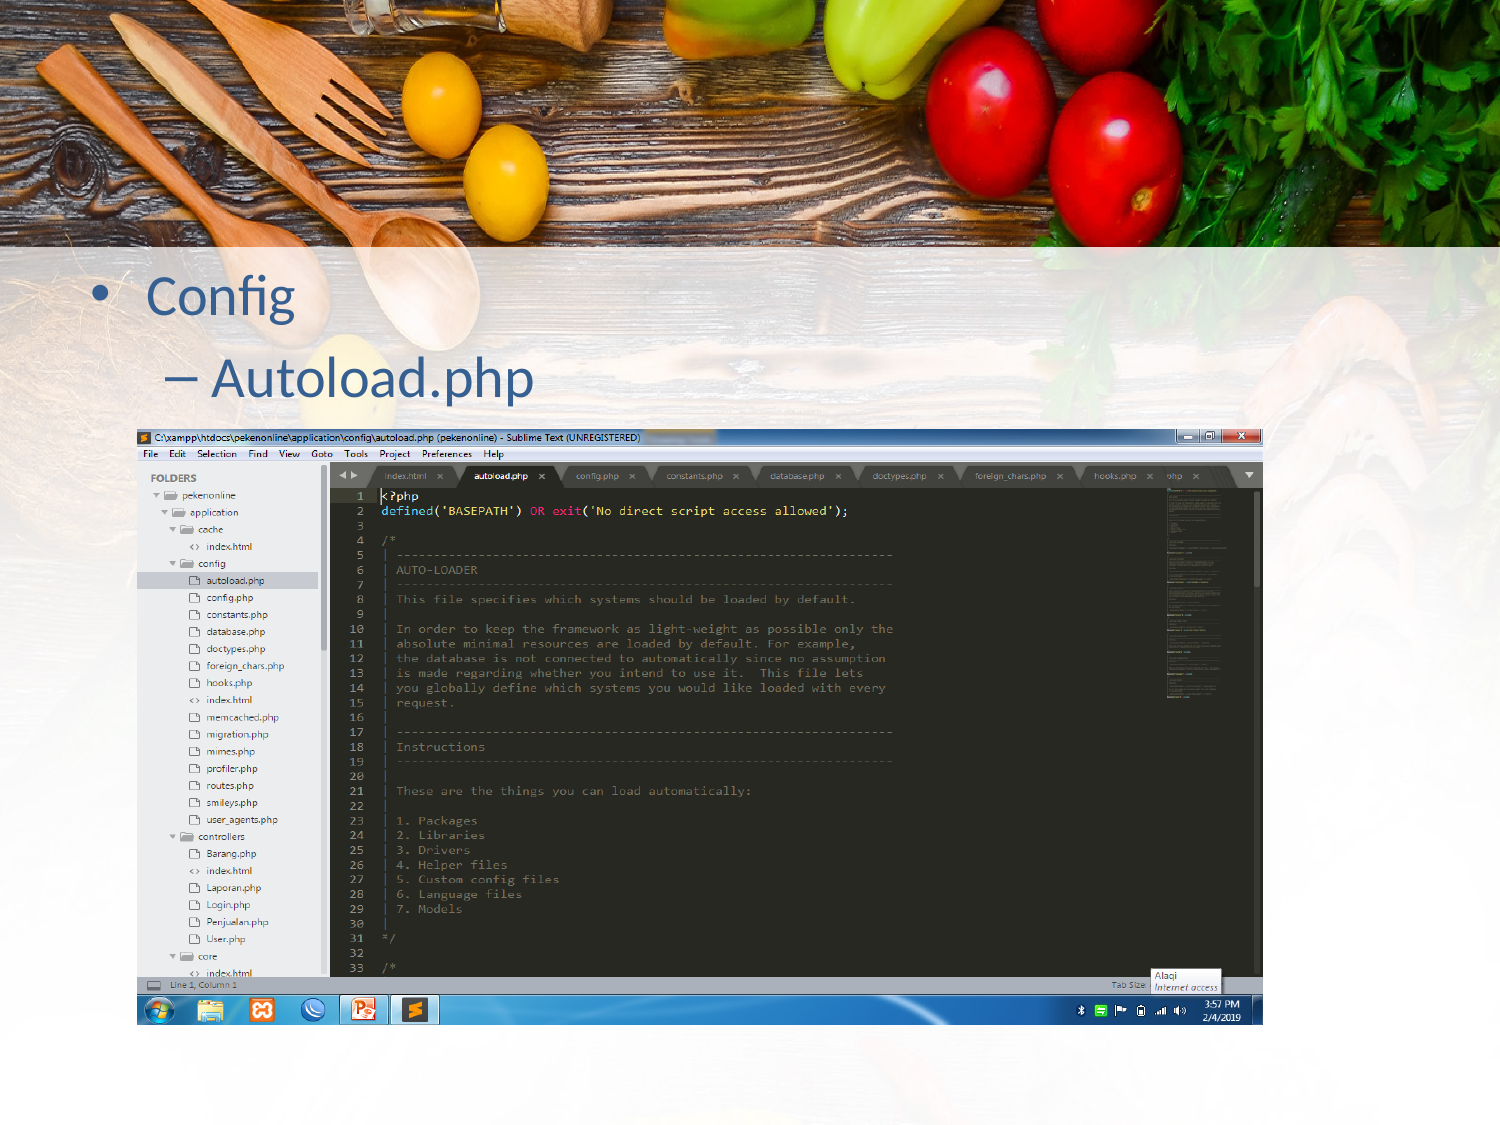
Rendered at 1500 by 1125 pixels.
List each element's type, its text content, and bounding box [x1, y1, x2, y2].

list Config Autoload.php [75, 249, 1428, 1013]
picture [0, 0, 1500, 1125]
